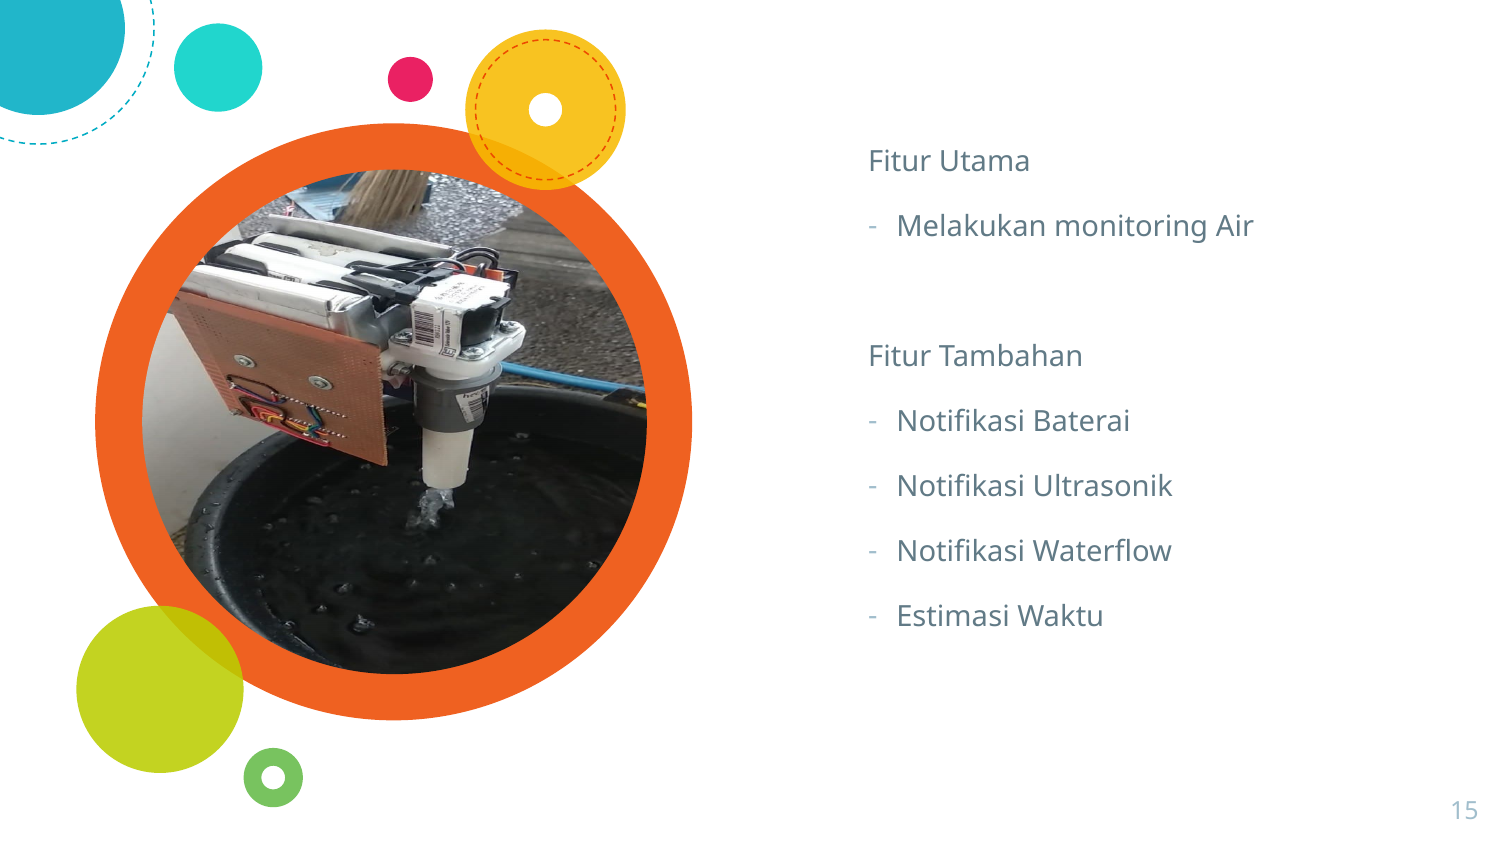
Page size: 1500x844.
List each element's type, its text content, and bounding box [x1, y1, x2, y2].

list Fitur Utama Melakukan monitoring Air Fitur Tambahan Notifikasi Baterai Notifikasi Ultrasonik Notifikasi Waterflow Estimasi Waktu [853, 109, 1465, 735]
slide_number 15 [1416, 779, 1494, 844]
picture [141, 169, 648, 675]
